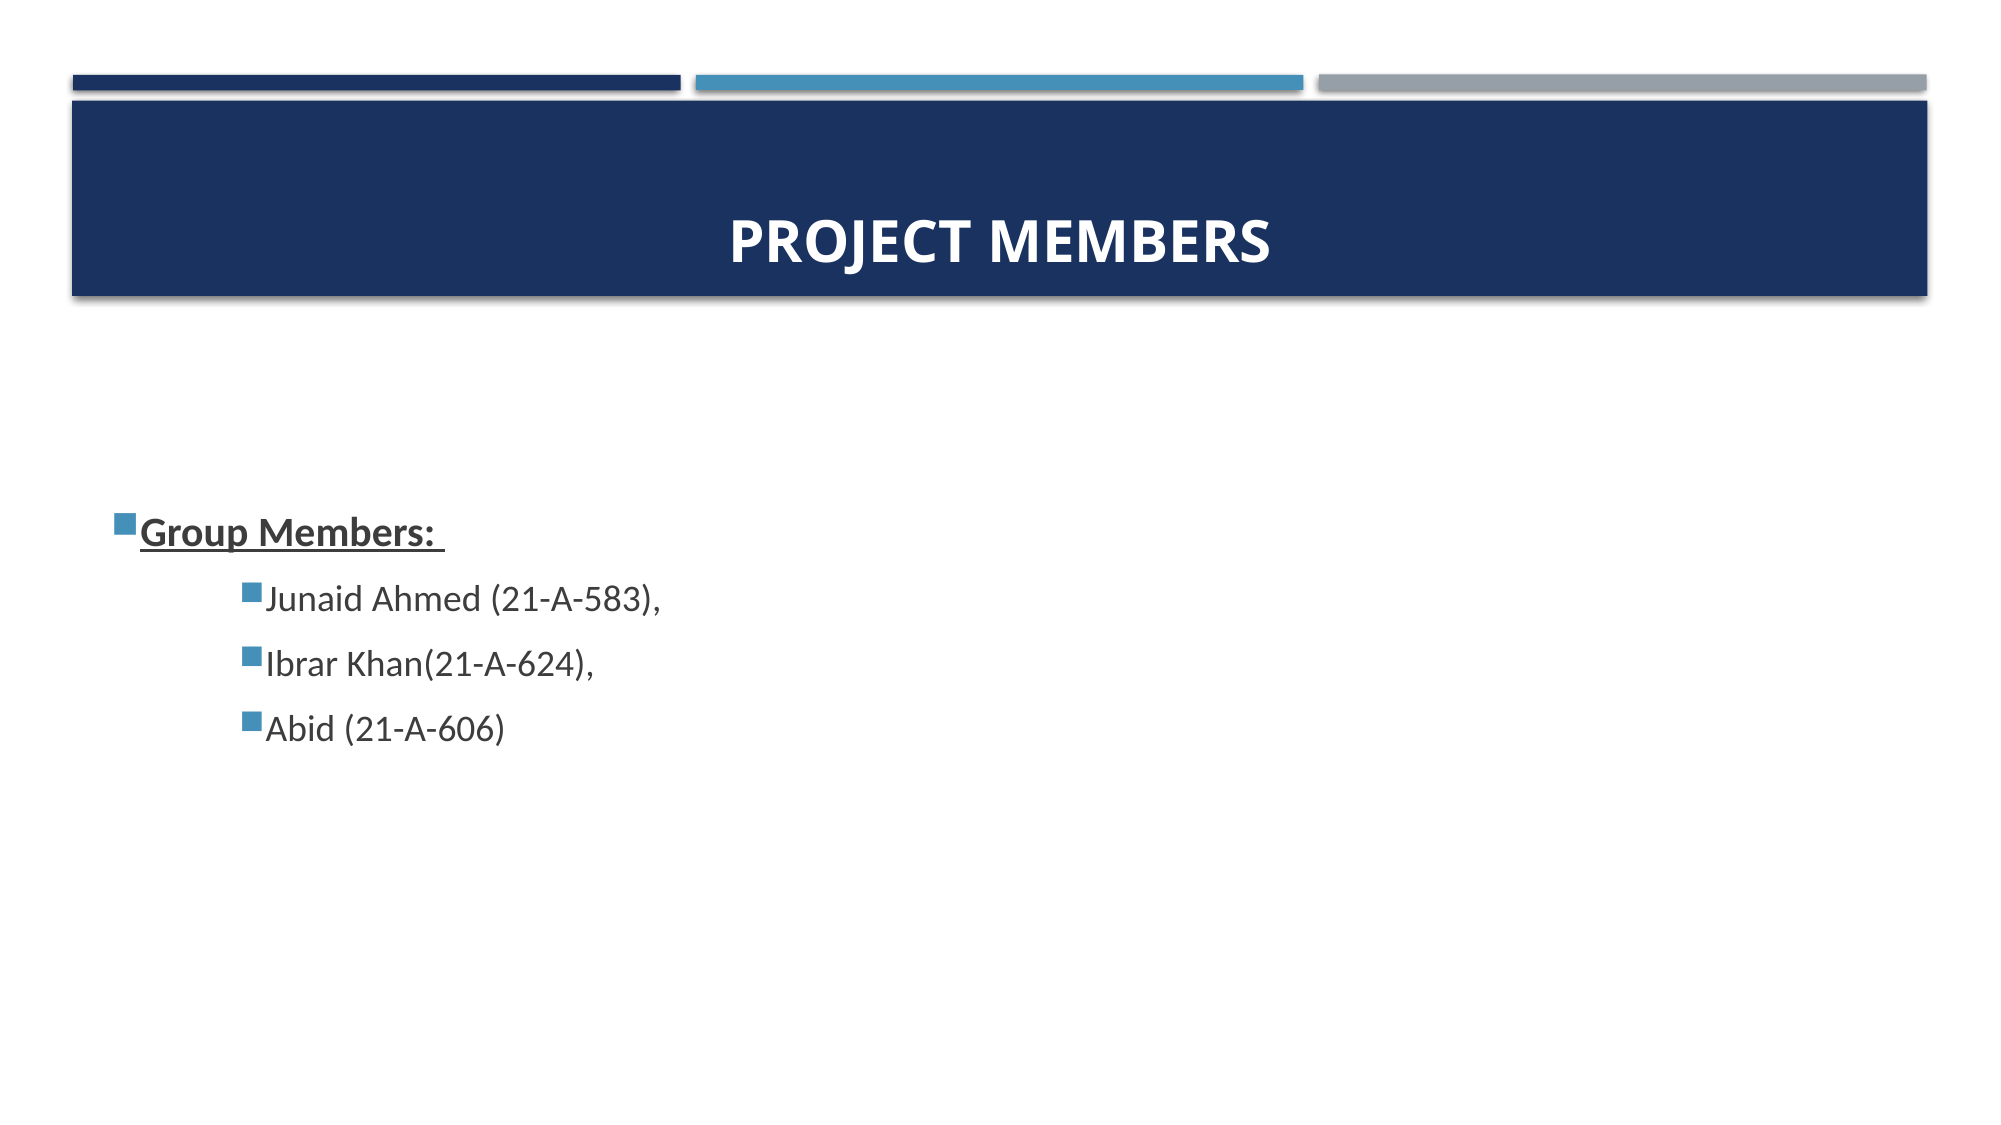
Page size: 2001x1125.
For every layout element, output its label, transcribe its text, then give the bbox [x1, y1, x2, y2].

list Group Members: Junaid Ahmed (21-A-583), Ibrar Khan(21-A-624), Abid (21-A-606) [95, 357, 1905, 962]
title Project MEMBERS [95, 115, 1905, 282]
